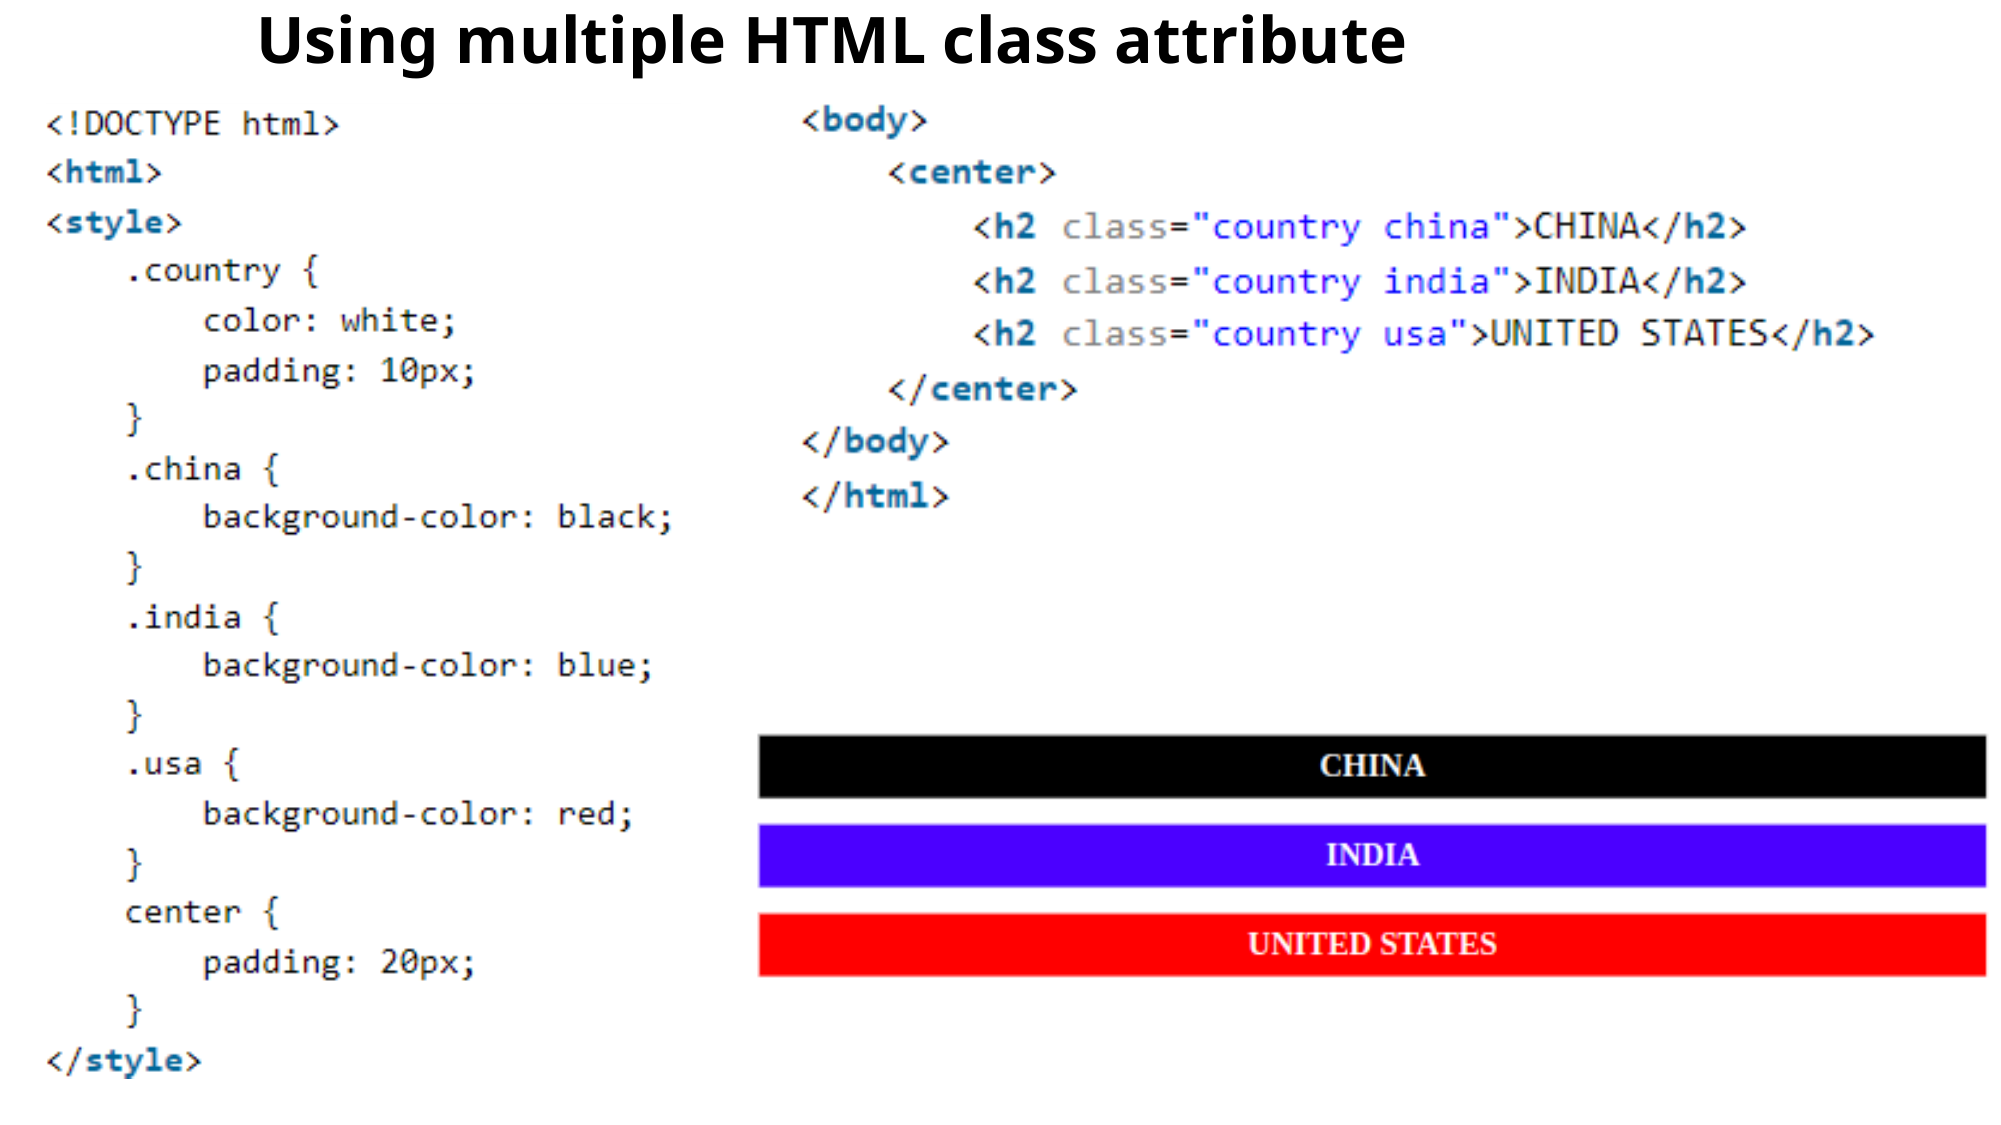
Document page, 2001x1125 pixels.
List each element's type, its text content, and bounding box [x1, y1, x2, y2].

picture [756, 719, 2000, 983]
picture [791, 85, 1879, 524]
picture [46, 102, 681, 1079]
title Using multiple HTML class attribute [241, 0, 1858, 86]
